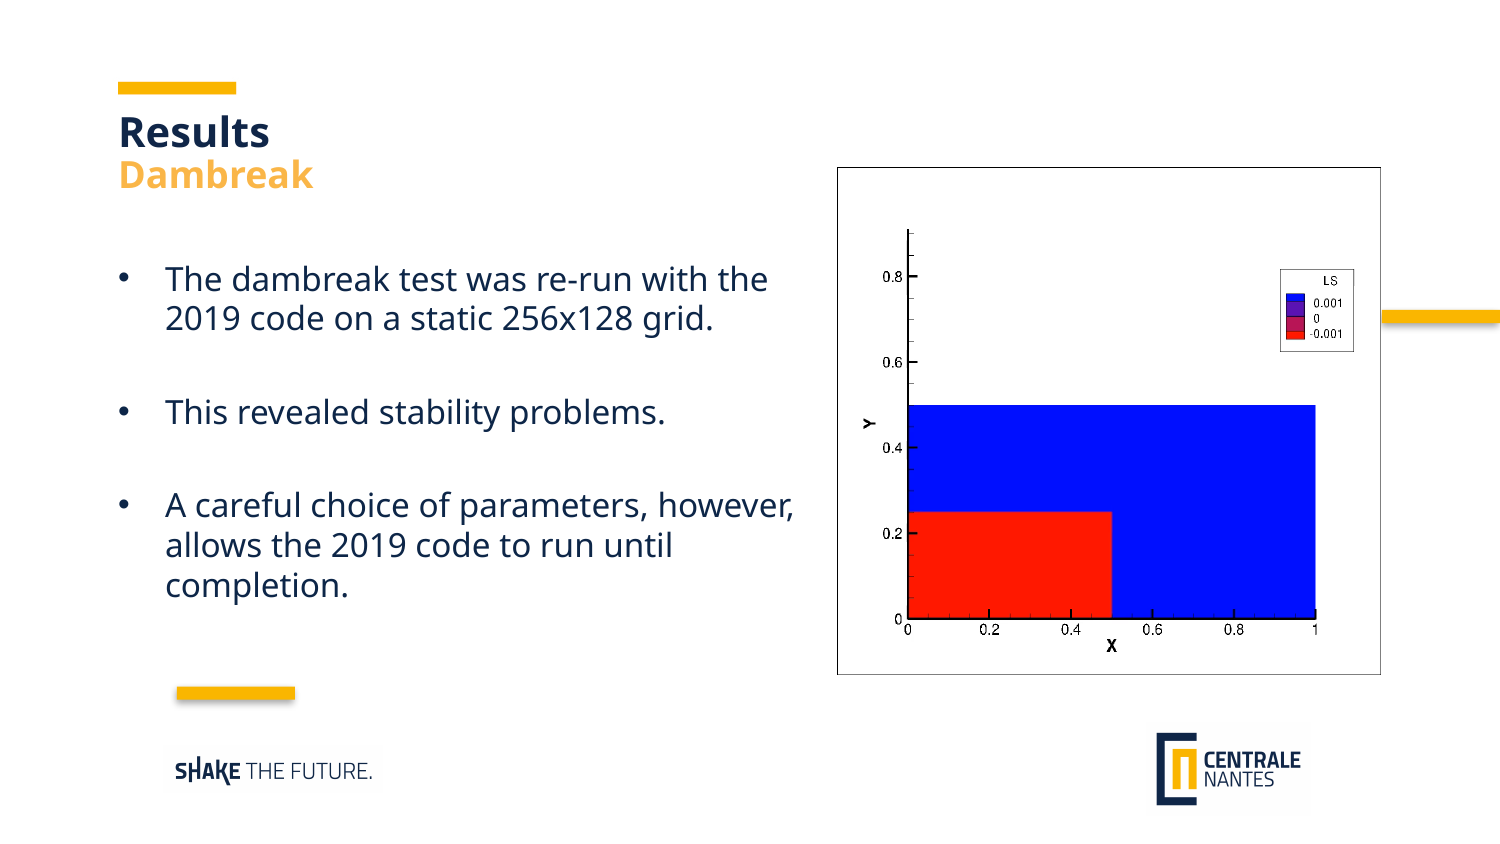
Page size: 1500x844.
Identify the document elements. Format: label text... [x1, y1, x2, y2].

picture [163, 745, 383, 793]
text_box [836, 166, 1382, 676]
picture [1146, 722, 1311, 816]
picture [0, 0, 1500, 705]
list Results Dambreak [118, 111, 1372, 211]
list The dambreak test was re-run with the 2019 code on a static 256x128 grid. This revealed stability problems. A careful choice of parameters, however, allows the 2019 code to run until completion. [118, 211, 831, 677]
